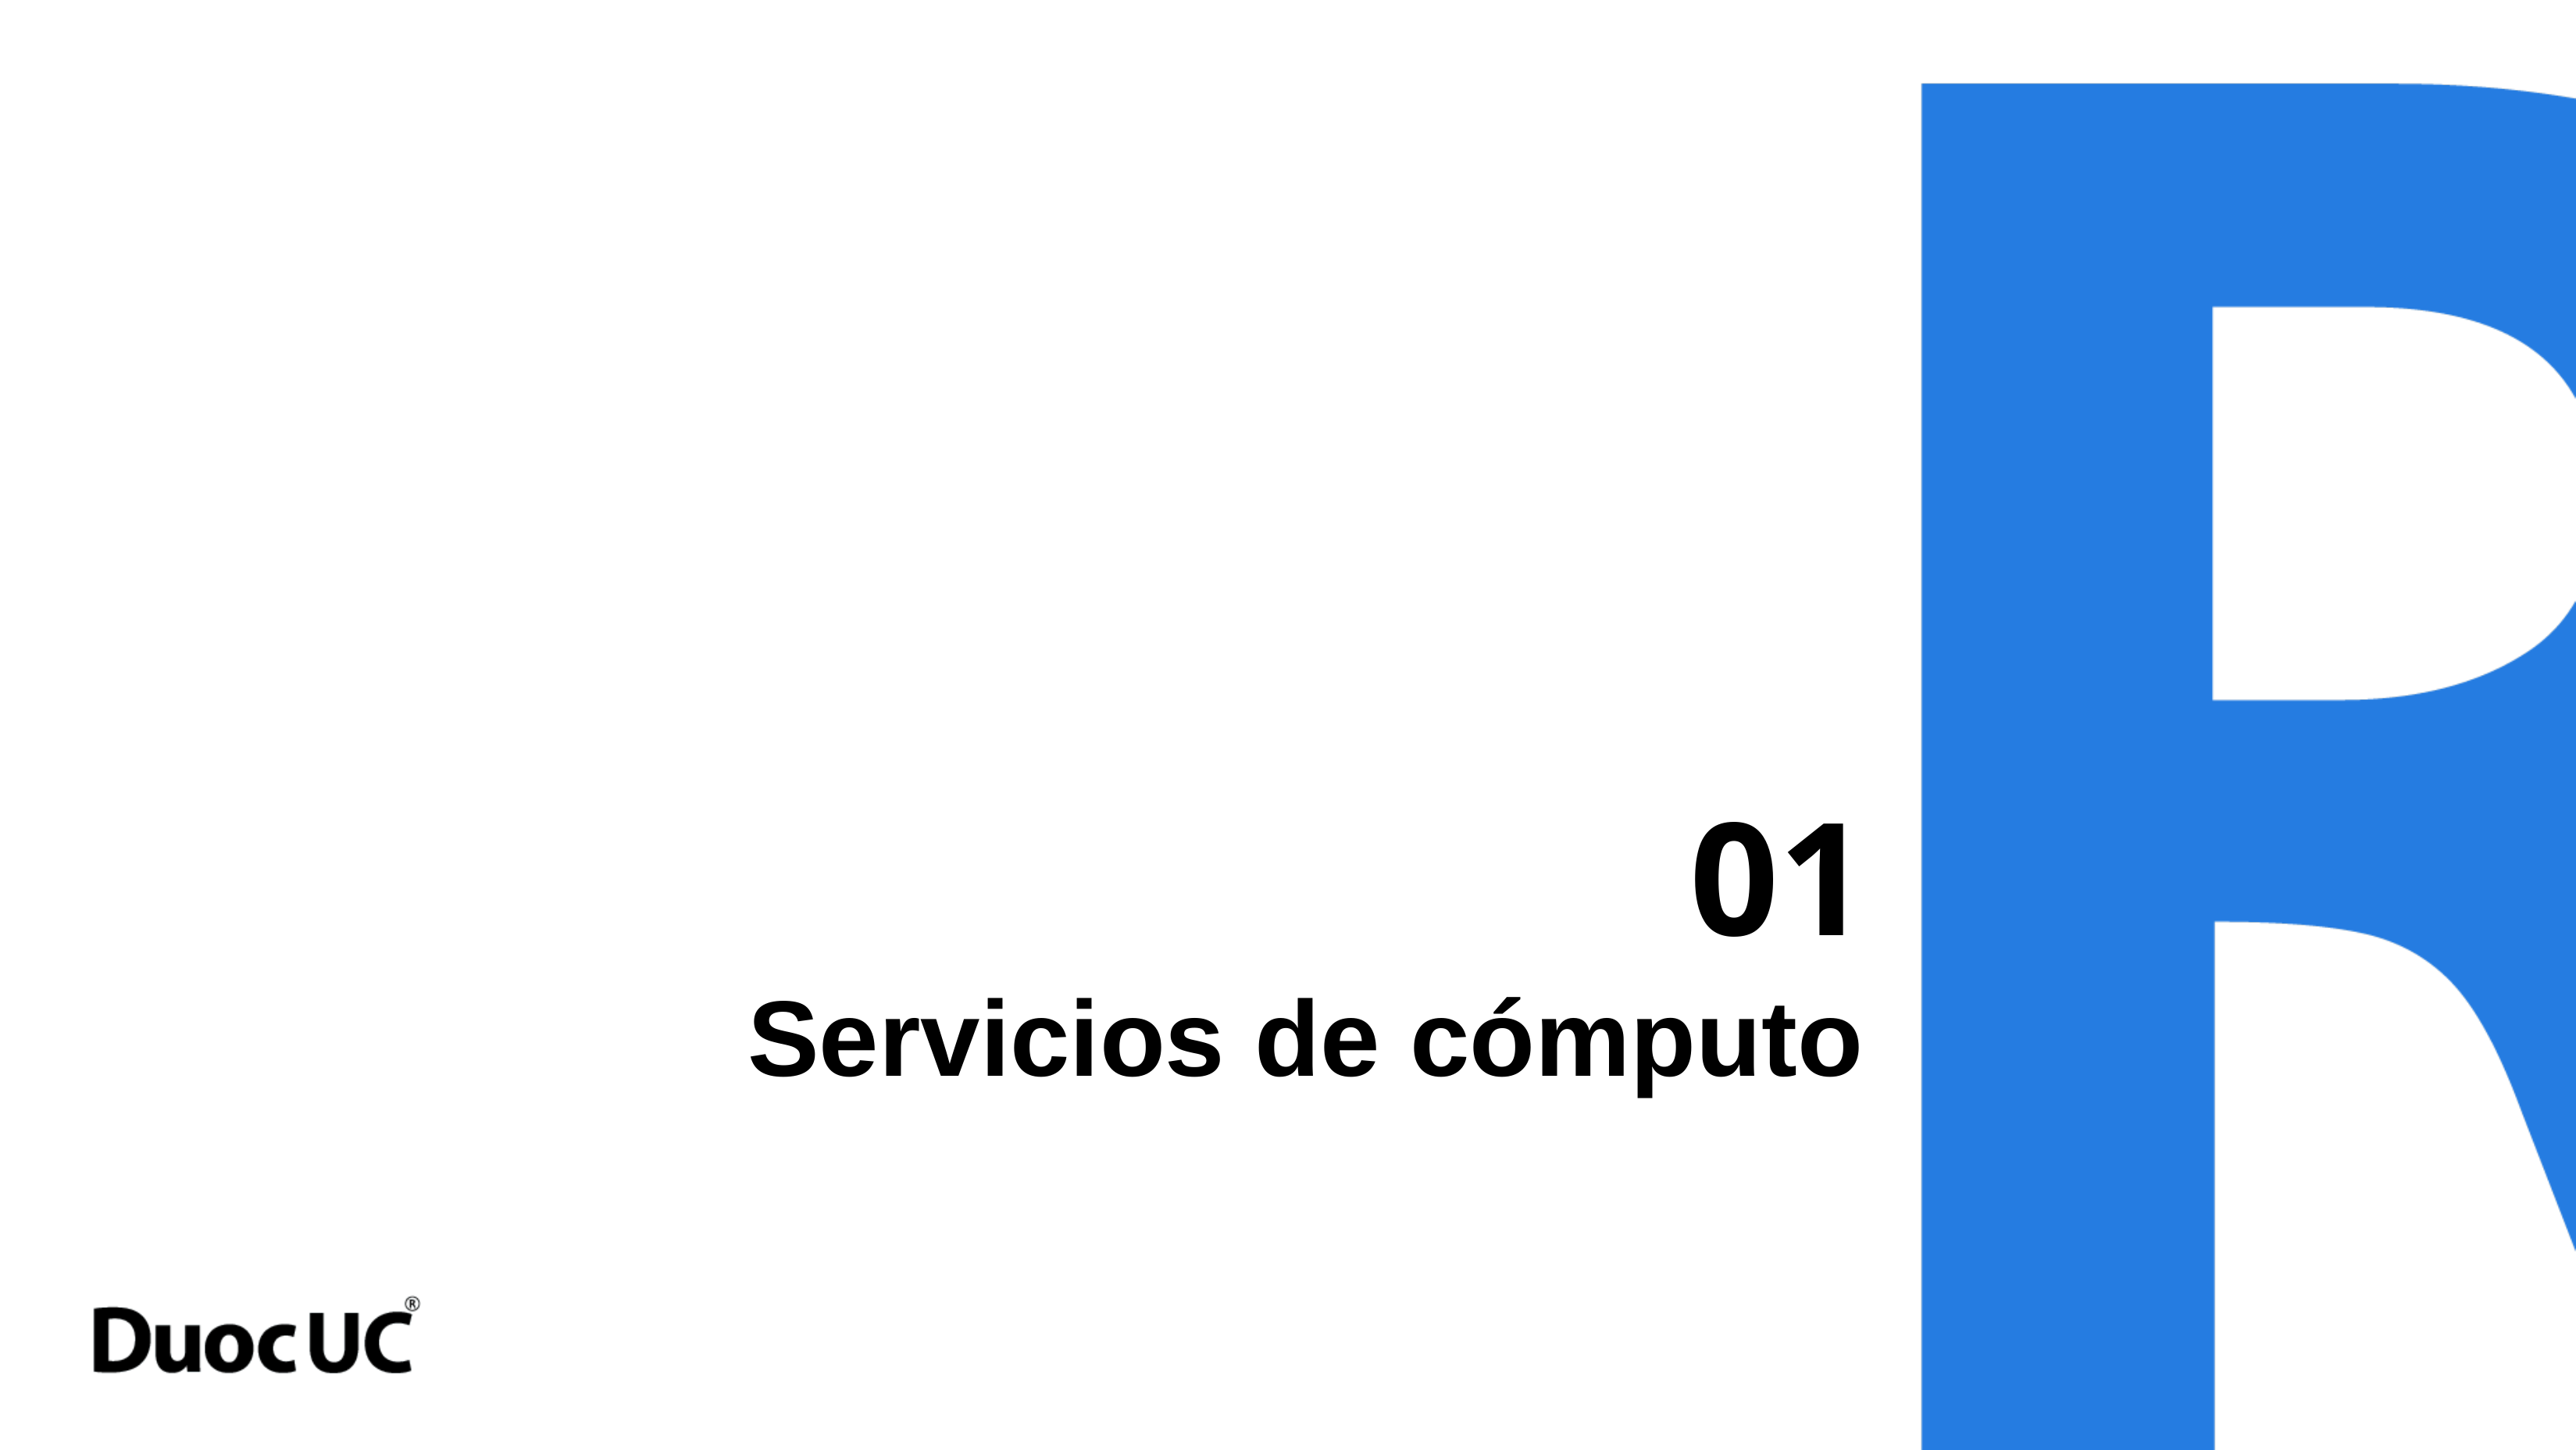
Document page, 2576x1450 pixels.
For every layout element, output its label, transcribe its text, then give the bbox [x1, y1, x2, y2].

text_box 01 [1624, 779, 1869, 967]
picture [0, 0, 2576, 1450]
title Servicios de cómputo [565, 969, 1864, 1099]
